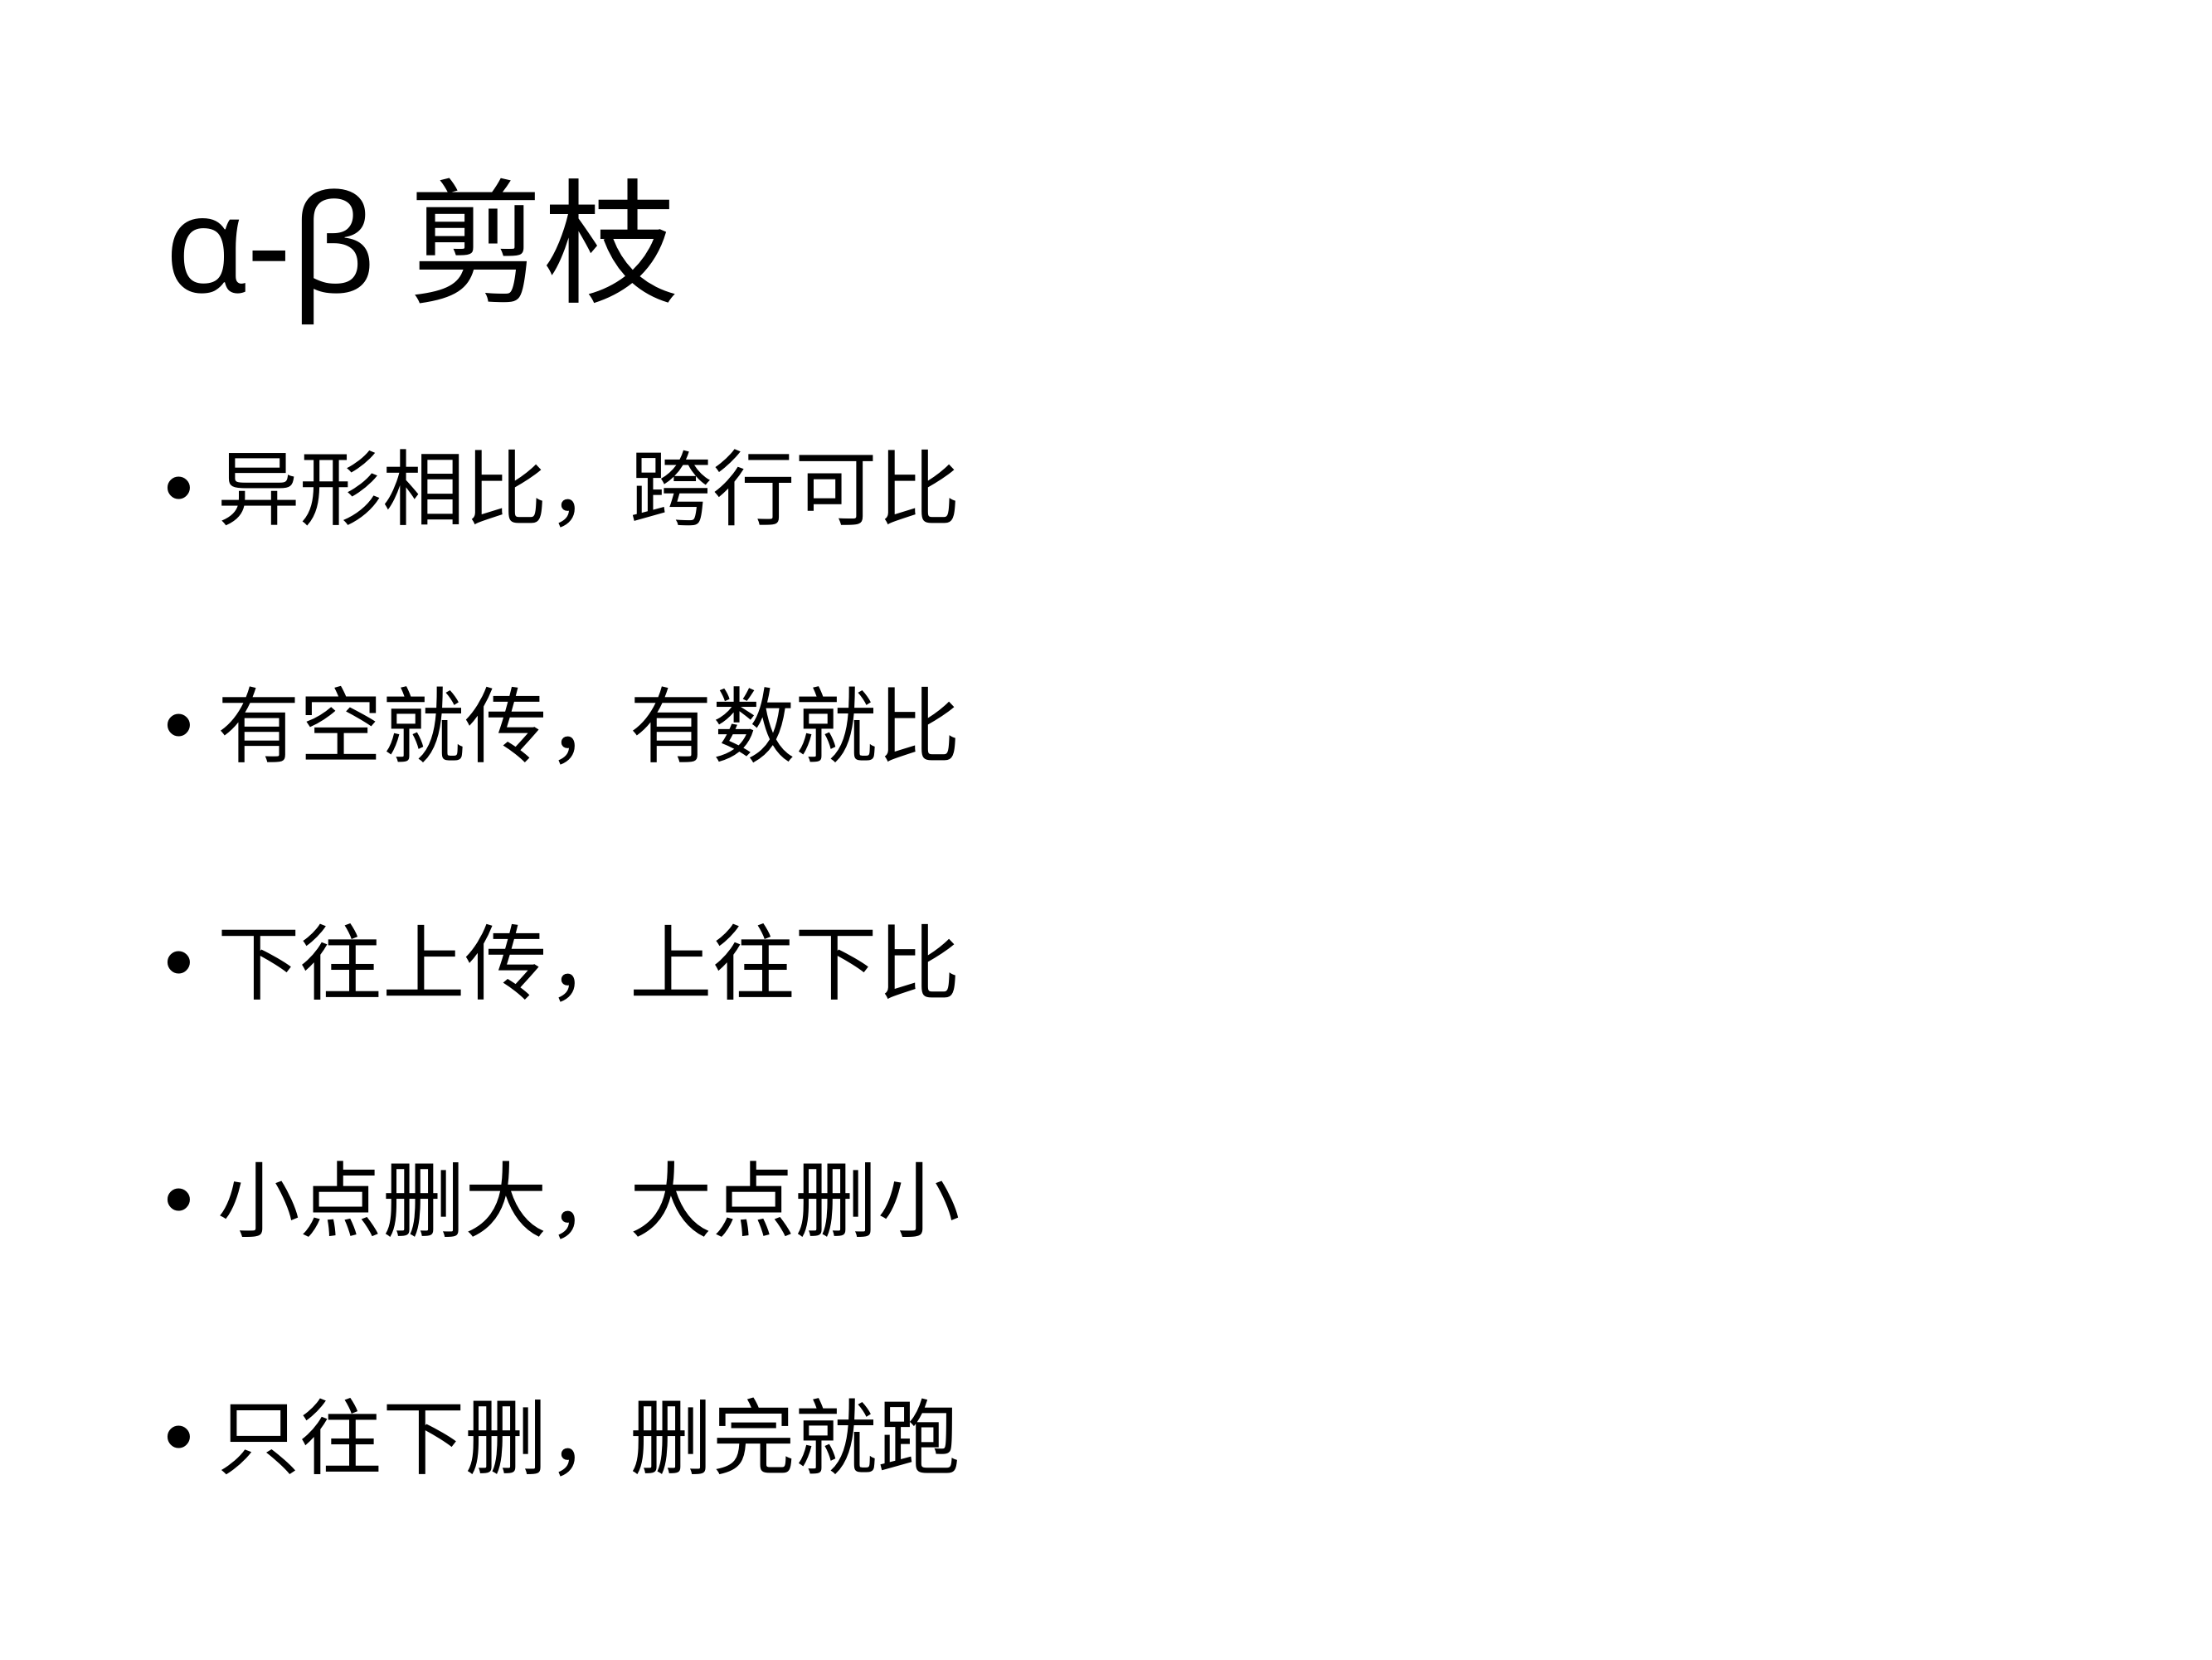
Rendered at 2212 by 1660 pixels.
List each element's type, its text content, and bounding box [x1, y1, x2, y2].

list 异形相比，跨行可比 有空就传，有数就比 下往上传，上往下比 小点删大，大点删小 只往下删，删完就跑 [152, 441, 2060, 1495]
title α-β剪枝 [152, 88, 2060, 409]
